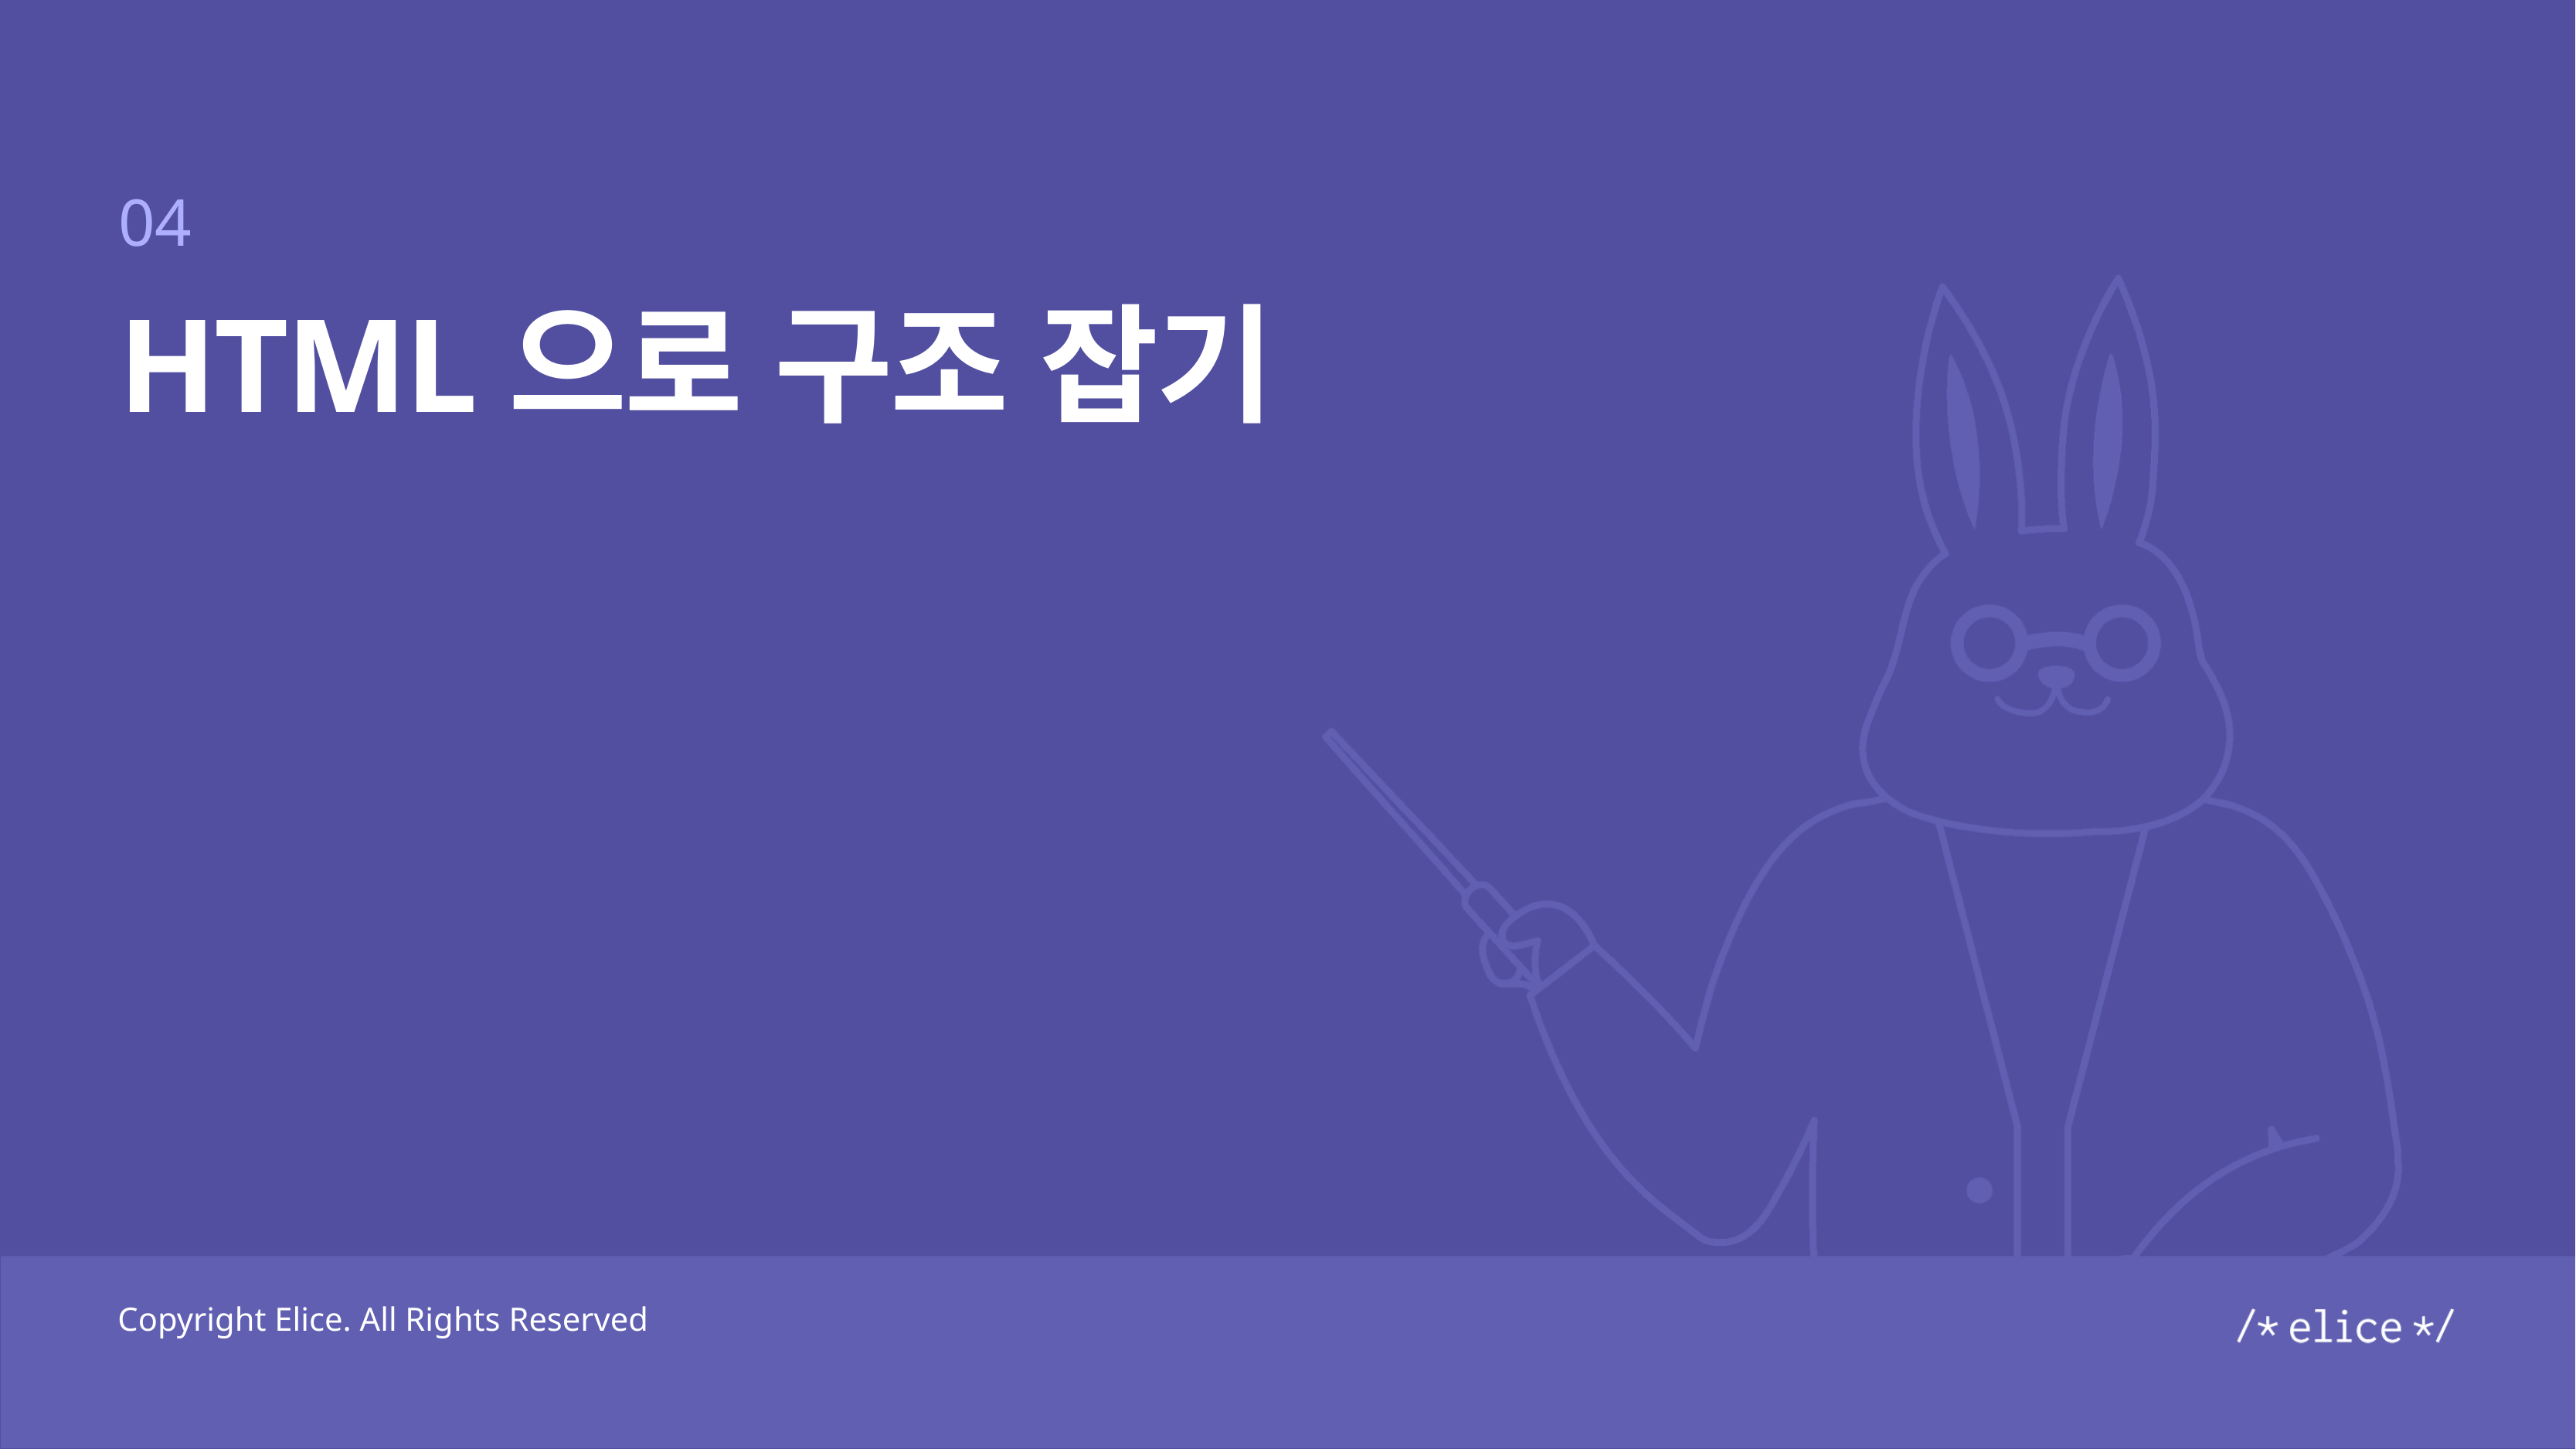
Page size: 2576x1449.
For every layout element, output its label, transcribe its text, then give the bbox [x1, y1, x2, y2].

list HTML으로 구조 잡기 [113, 277, 2454, 445]
picture [1, 1, 2575, 1448]
list 04 [113, 176, 202, 266]
